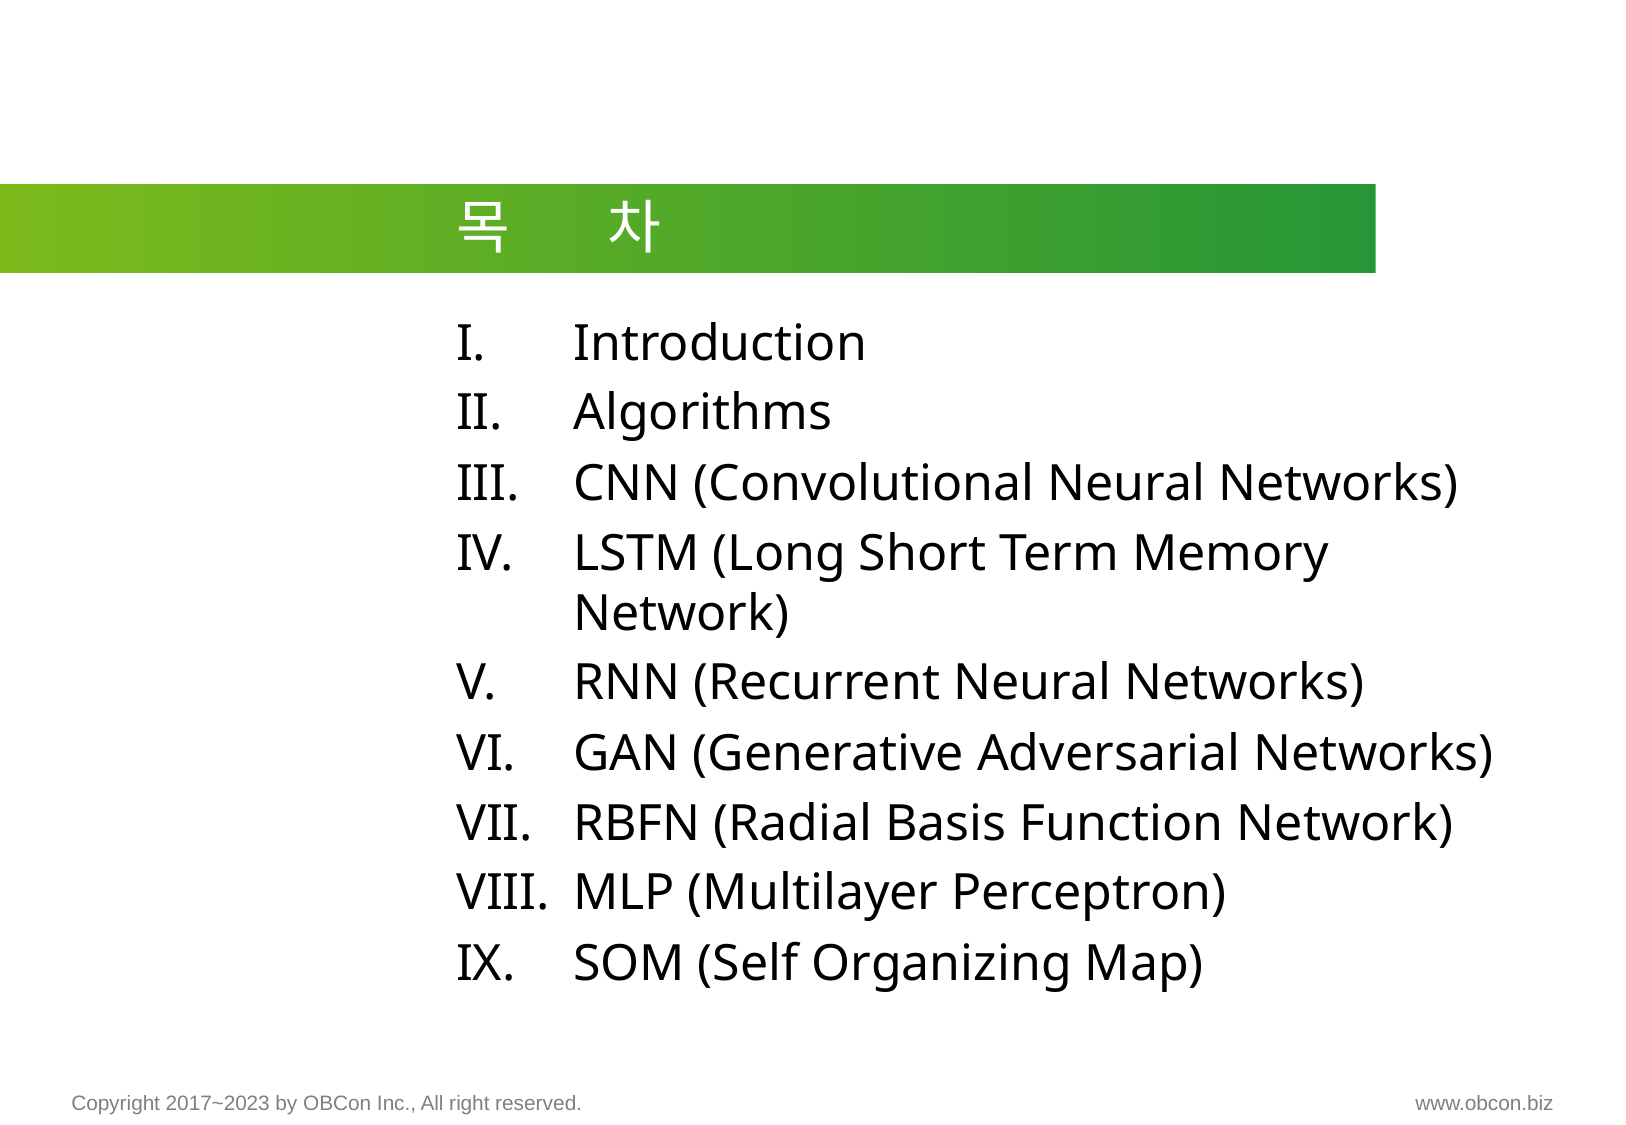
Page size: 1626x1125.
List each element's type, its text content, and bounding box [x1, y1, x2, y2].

list Introduction Algorithms CNN (Convolutional Neural Networks) LSTM (Long Short Term Memory Network) RNN (Recurrent Neural Networks) GAN (Generative Adversarial Networks) RBFN (Radial Basis Function Network) MLP (Multilayer Perceptron) SOM (Self Organizing Map) [441, 302, 1569, 1033]
title 목 차 [441, 182, 1365, 269]
